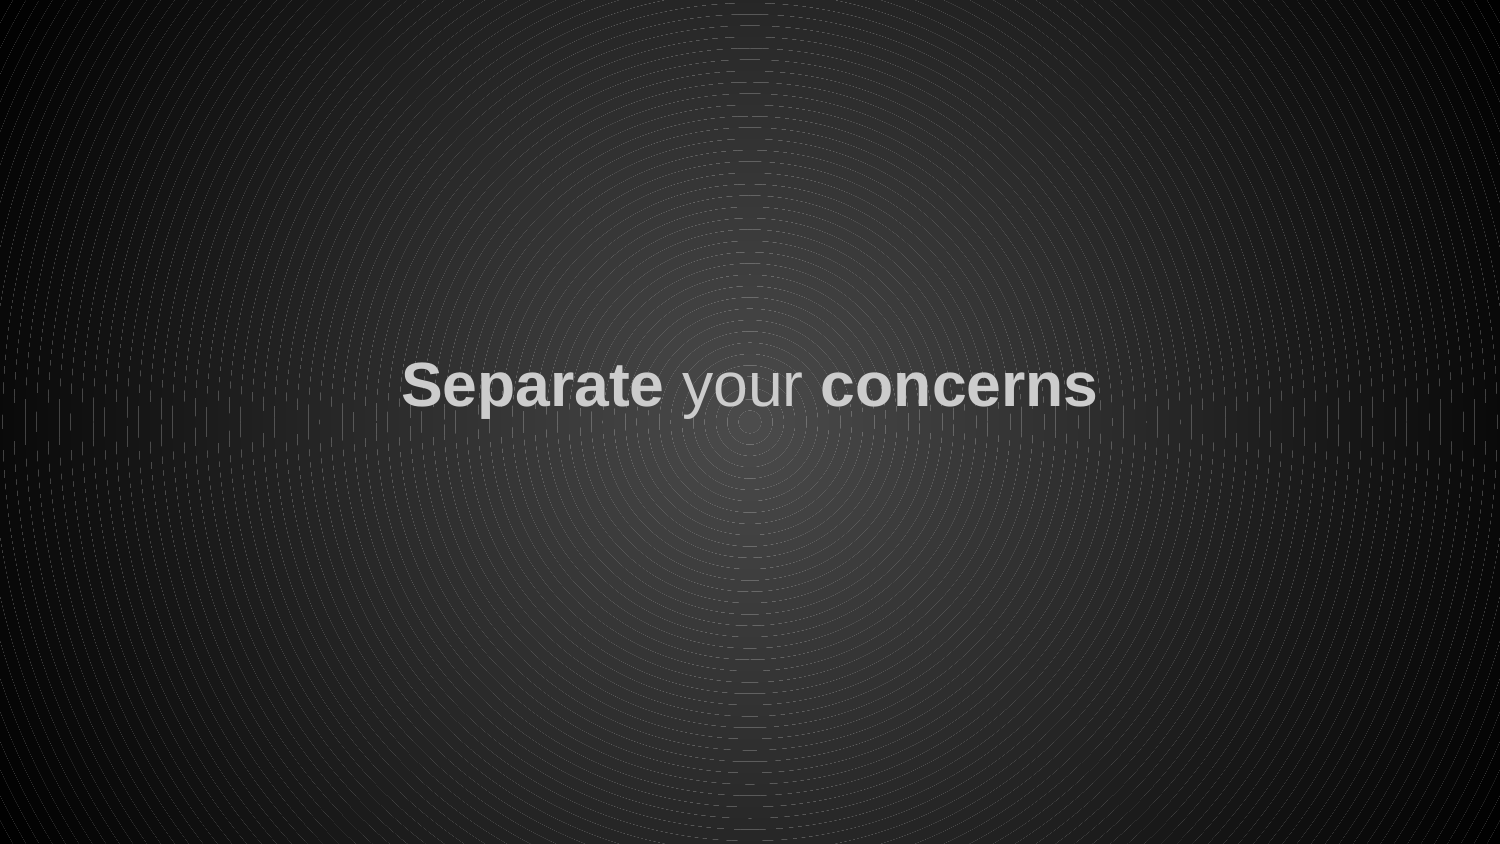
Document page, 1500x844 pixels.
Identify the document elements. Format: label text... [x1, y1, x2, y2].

subtitle Separate your concerns [112, 328, 1388, 515]
